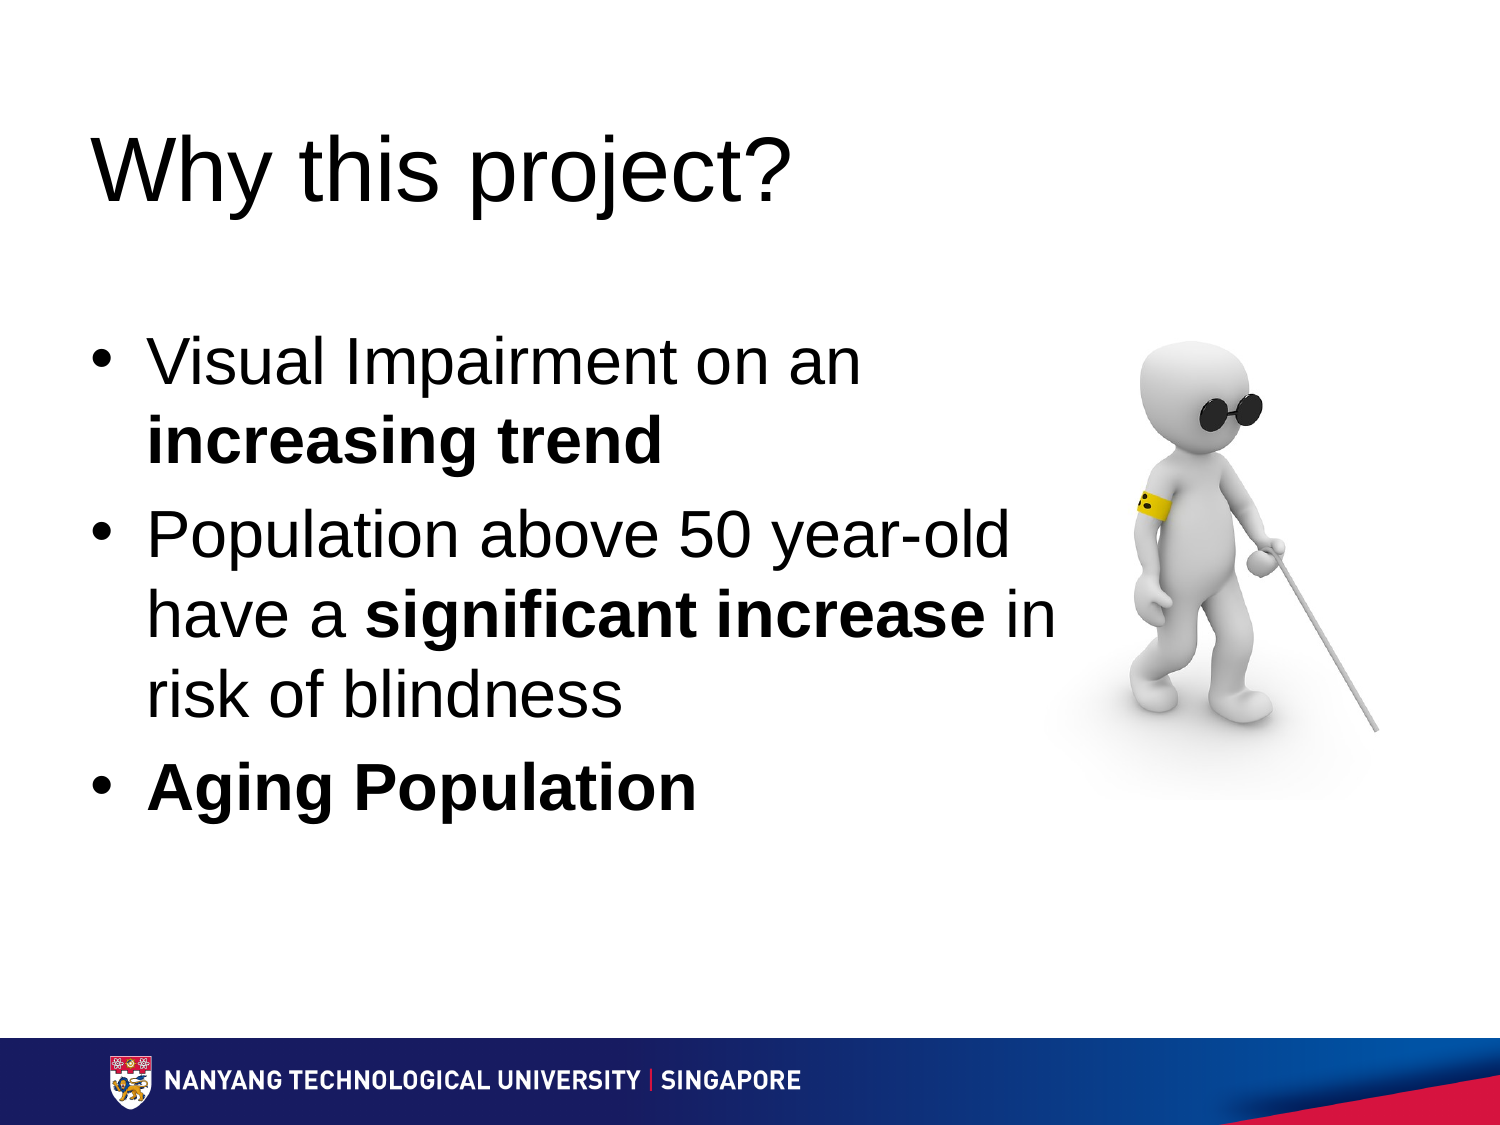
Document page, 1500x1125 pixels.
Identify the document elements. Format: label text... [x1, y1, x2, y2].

title Why this project? [75, 70, 1425, 259]
picture [968, 286, 1482, 801]
picture [0, 1038, 1500, 1125]
list Visual Impairment on an increasing trend Population above 50 year-old have a significant increase in risk of blindness Aging Population [75, 309, 1079, 946]
